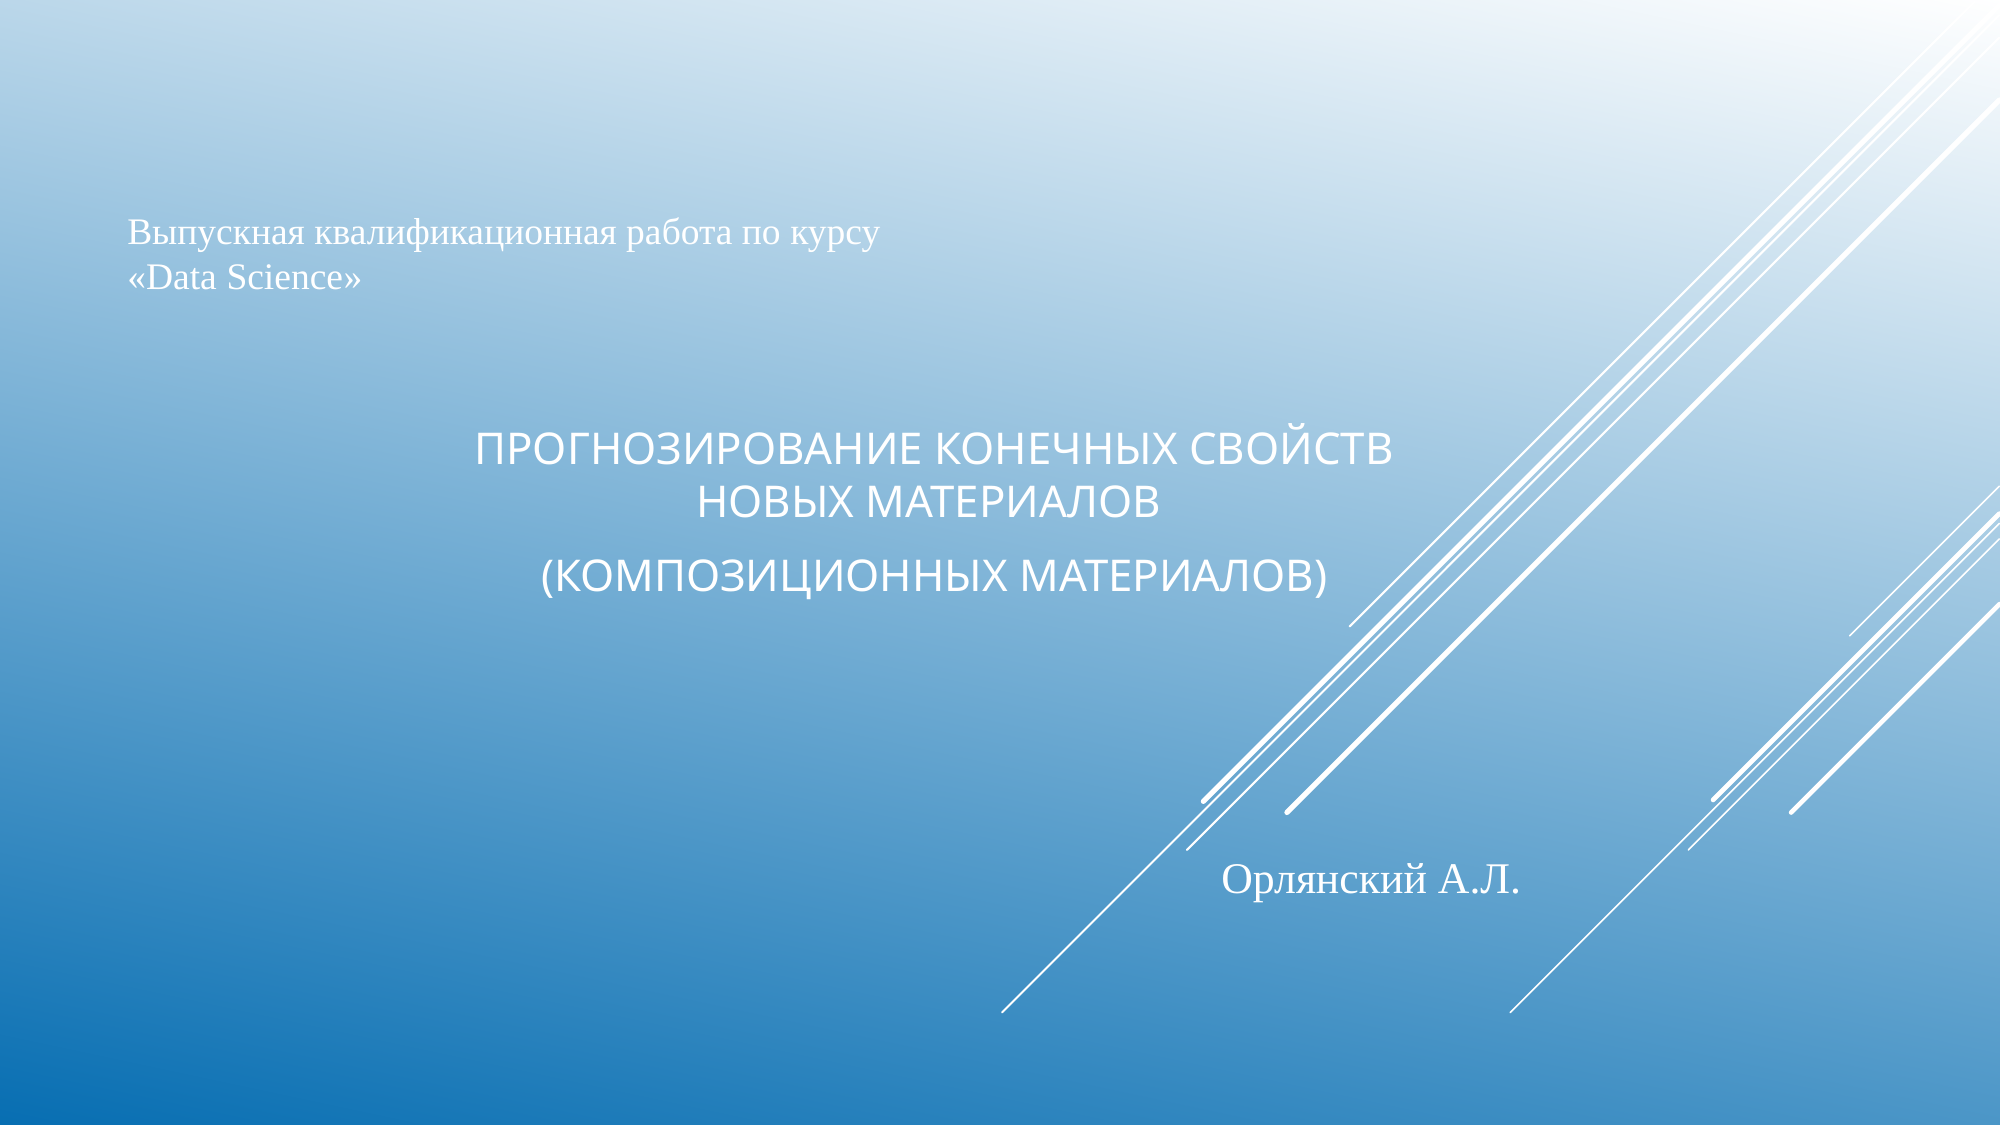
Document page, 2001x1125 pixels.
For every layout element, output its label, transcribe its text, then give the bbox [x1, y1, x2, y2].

title Выпускная квалификационная работа по курсу «Data science» [112, 112, 1425, 305]
text_box Орлянский А.Л. [846, 841, 1897, 1125]
subtitle ПРОГНОЗИРОВАНИЕ КОНЕЧНЫХ СВОЙСТВ НОВЫХ МАТЕРИАЛОВ (КОМПОЗИЦИОННЫХ МАТЕРИАЛОВ) [409, 413, 1460, 733]
